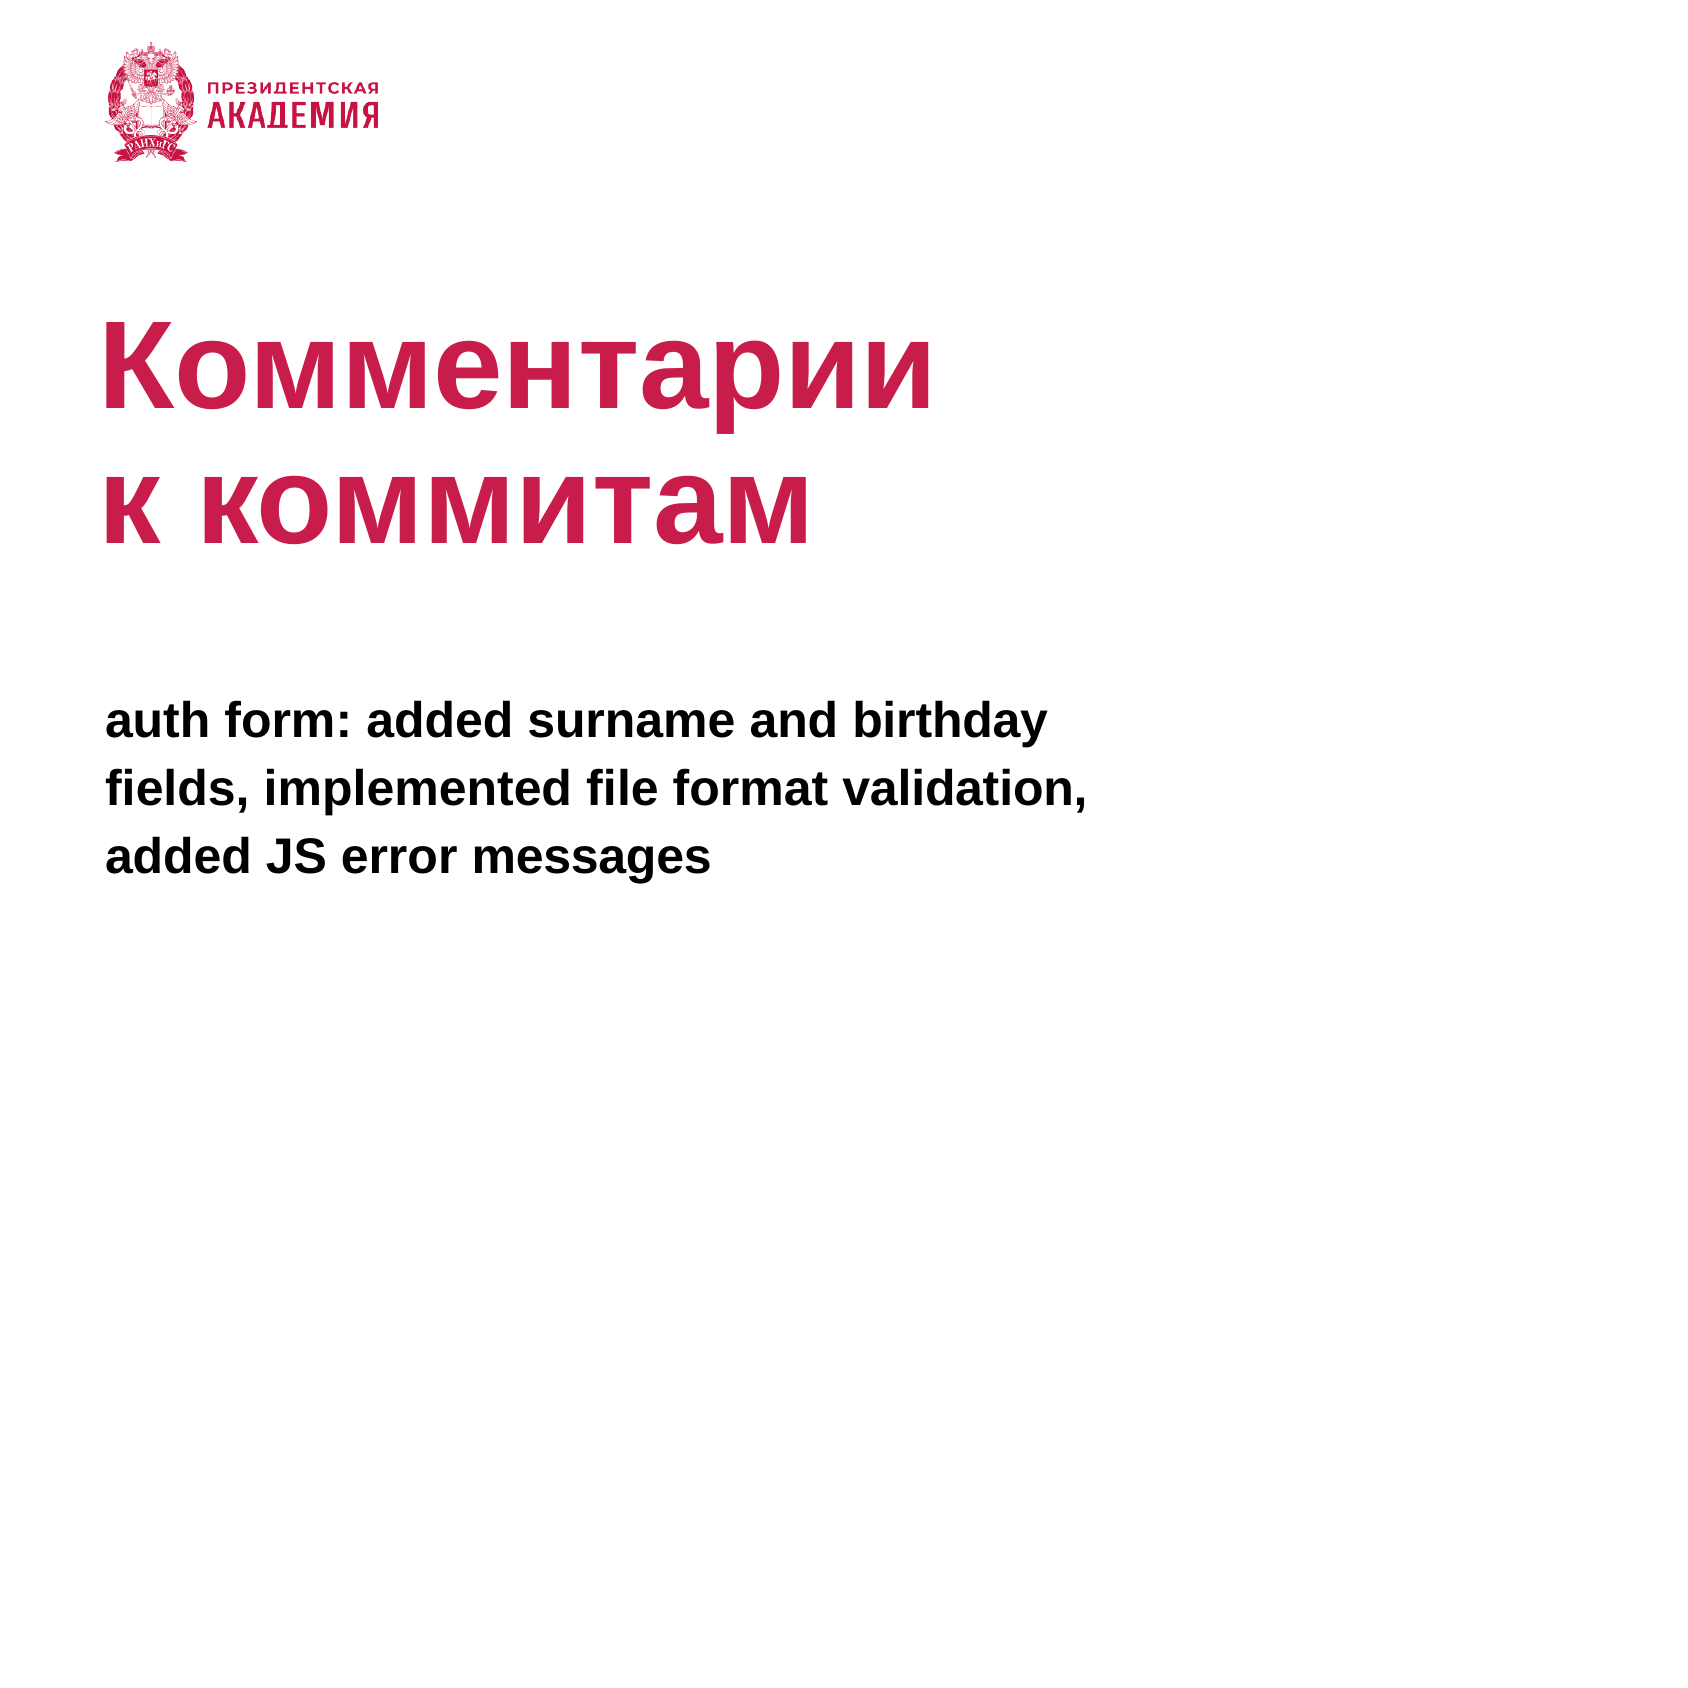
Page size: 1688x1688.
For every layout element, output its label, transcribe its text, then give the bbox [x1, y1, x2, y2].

picture [105, 42, 378, 162]
text_box auth form: added surname and birthday fields, implemented file format validation, added JS error messages [102, 677, 1091, 884]
text_box Комментарии к коммитам [96, 279, 944, 569]
